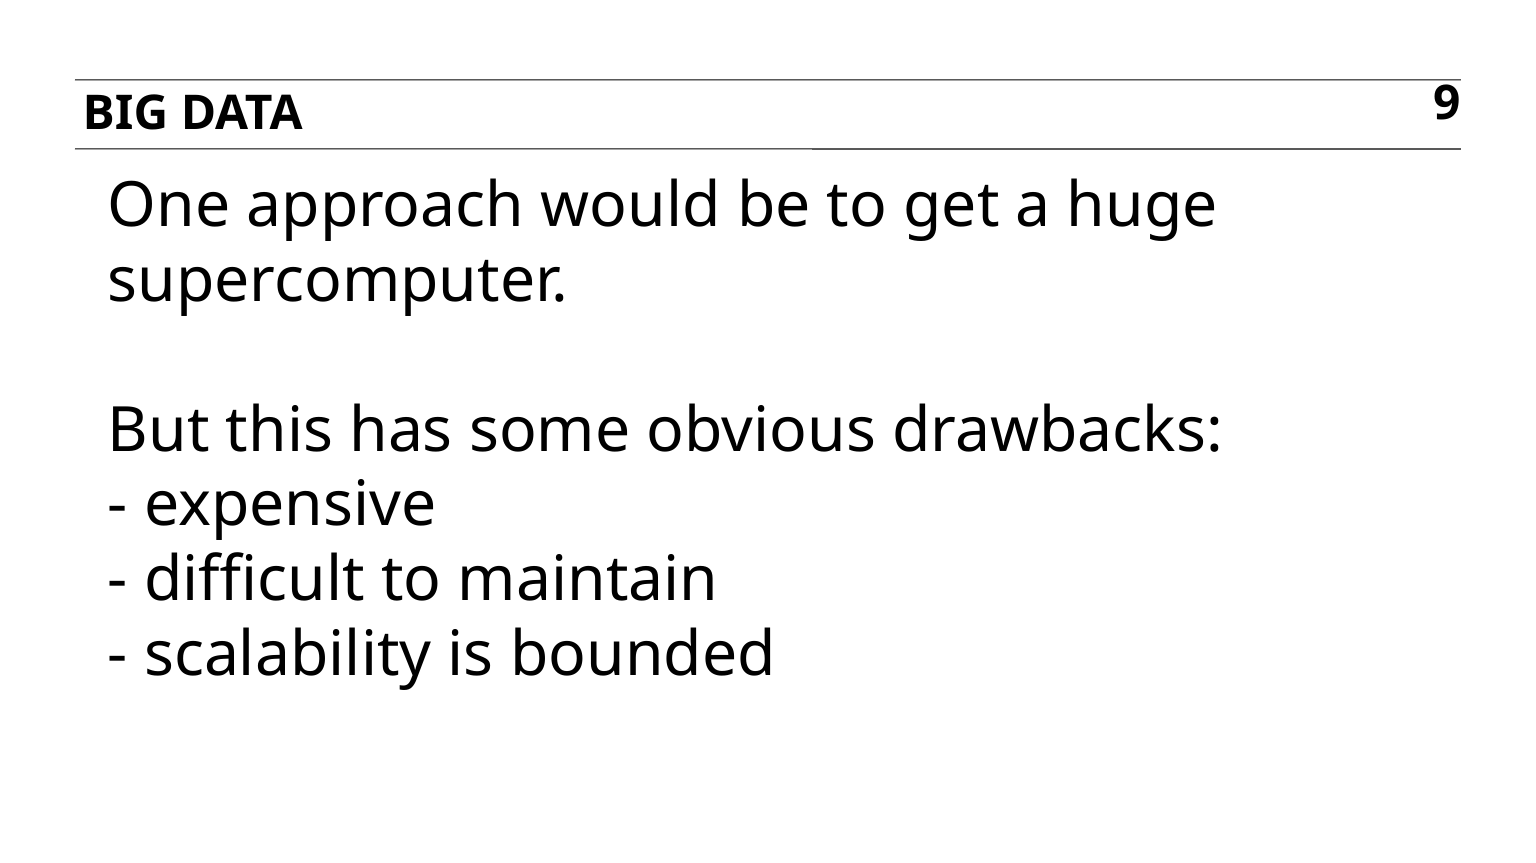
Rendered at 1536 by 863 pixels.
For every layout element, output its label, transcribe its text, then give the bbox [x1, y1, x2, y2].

list Big data [67, 81, 1118, 132]
slide_number 9 [1419, 86, 1461, 138]
text_box One approach would be to get a huge supercomputer. But this has some obvious drawbacks: - expensive - difficult to maintain - scalability is bounded [92, 156, 1468, 696]
